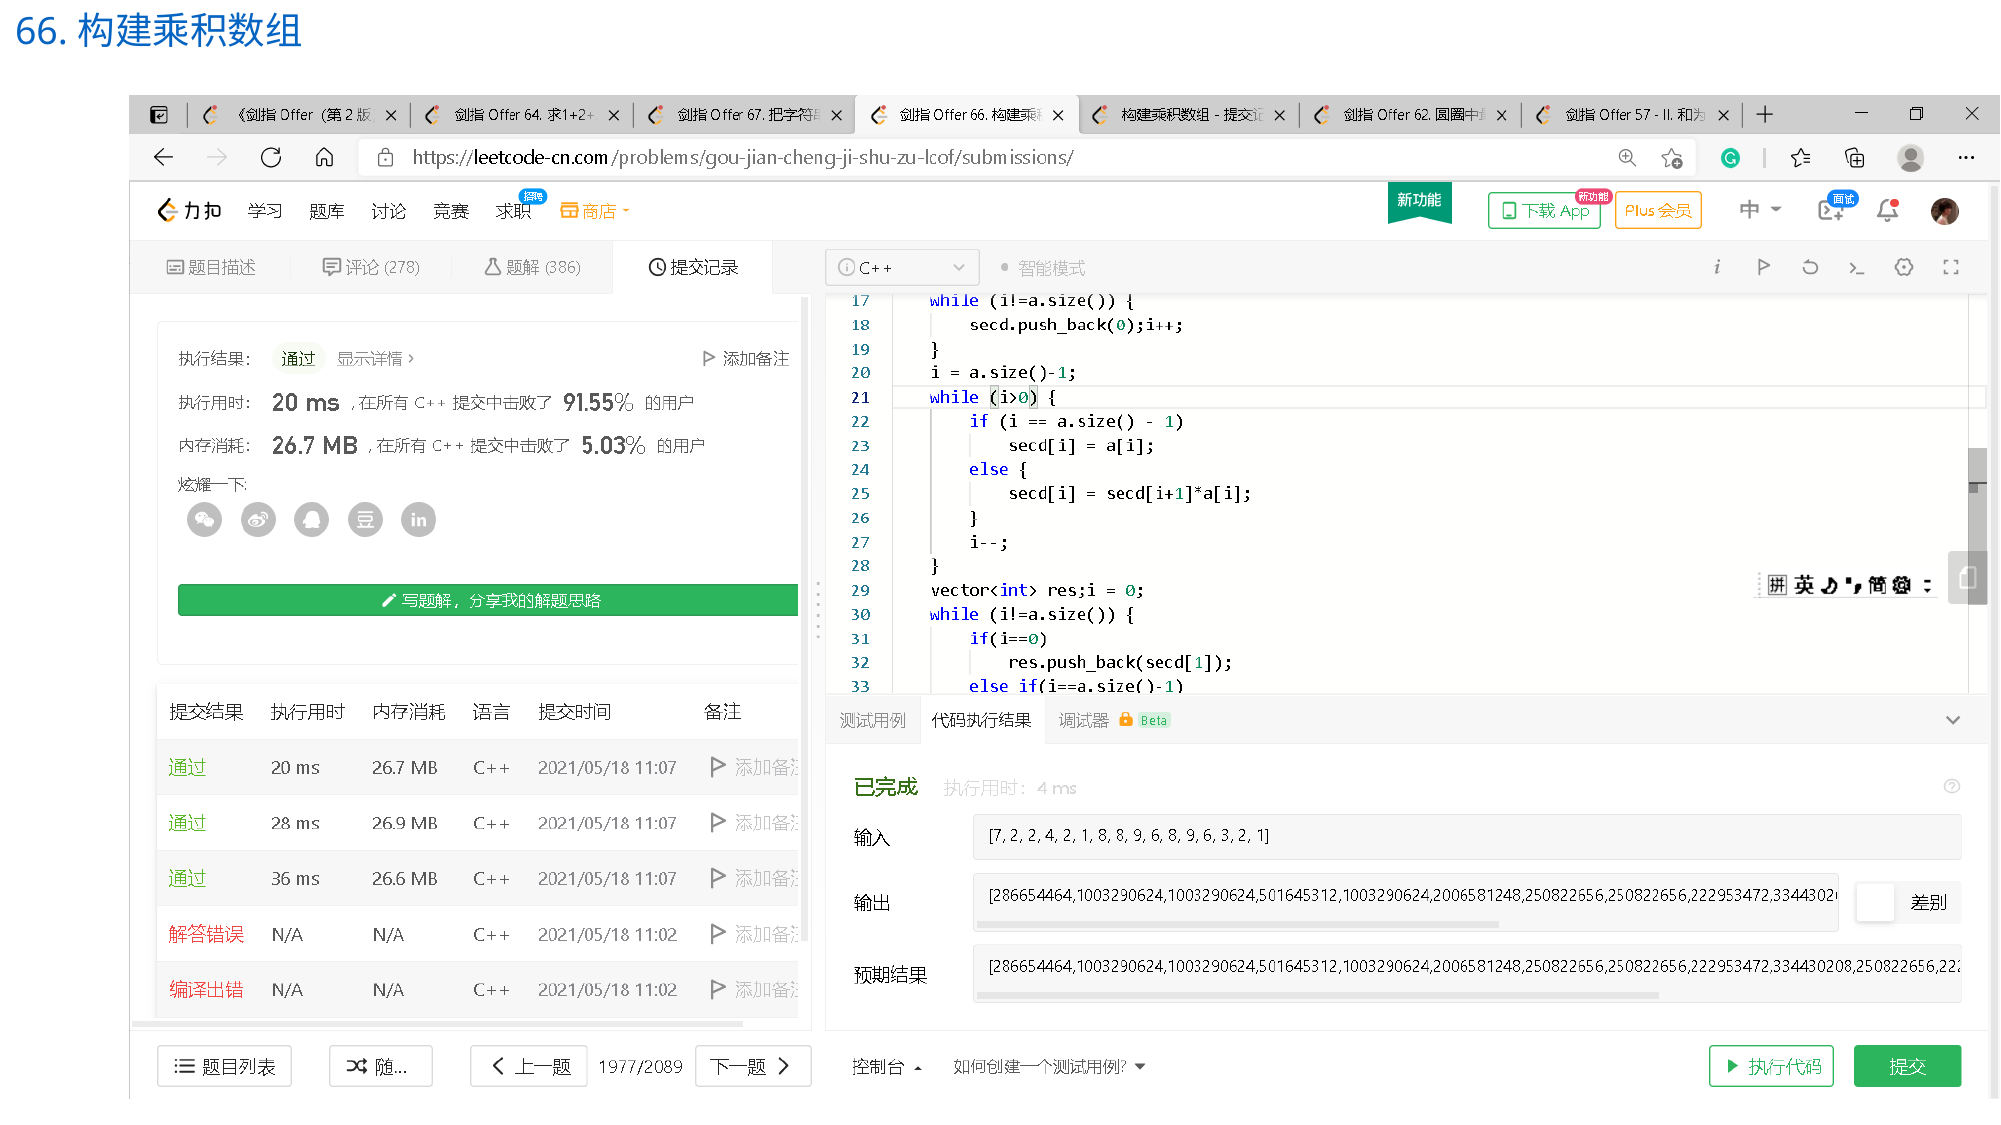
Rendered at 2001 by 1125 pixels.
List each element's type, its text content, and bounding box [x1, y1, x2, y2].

picture [129, 95, 2000, 1099]
text_box 66. 构建乘积数组 [0, 0, 1000, 69]
